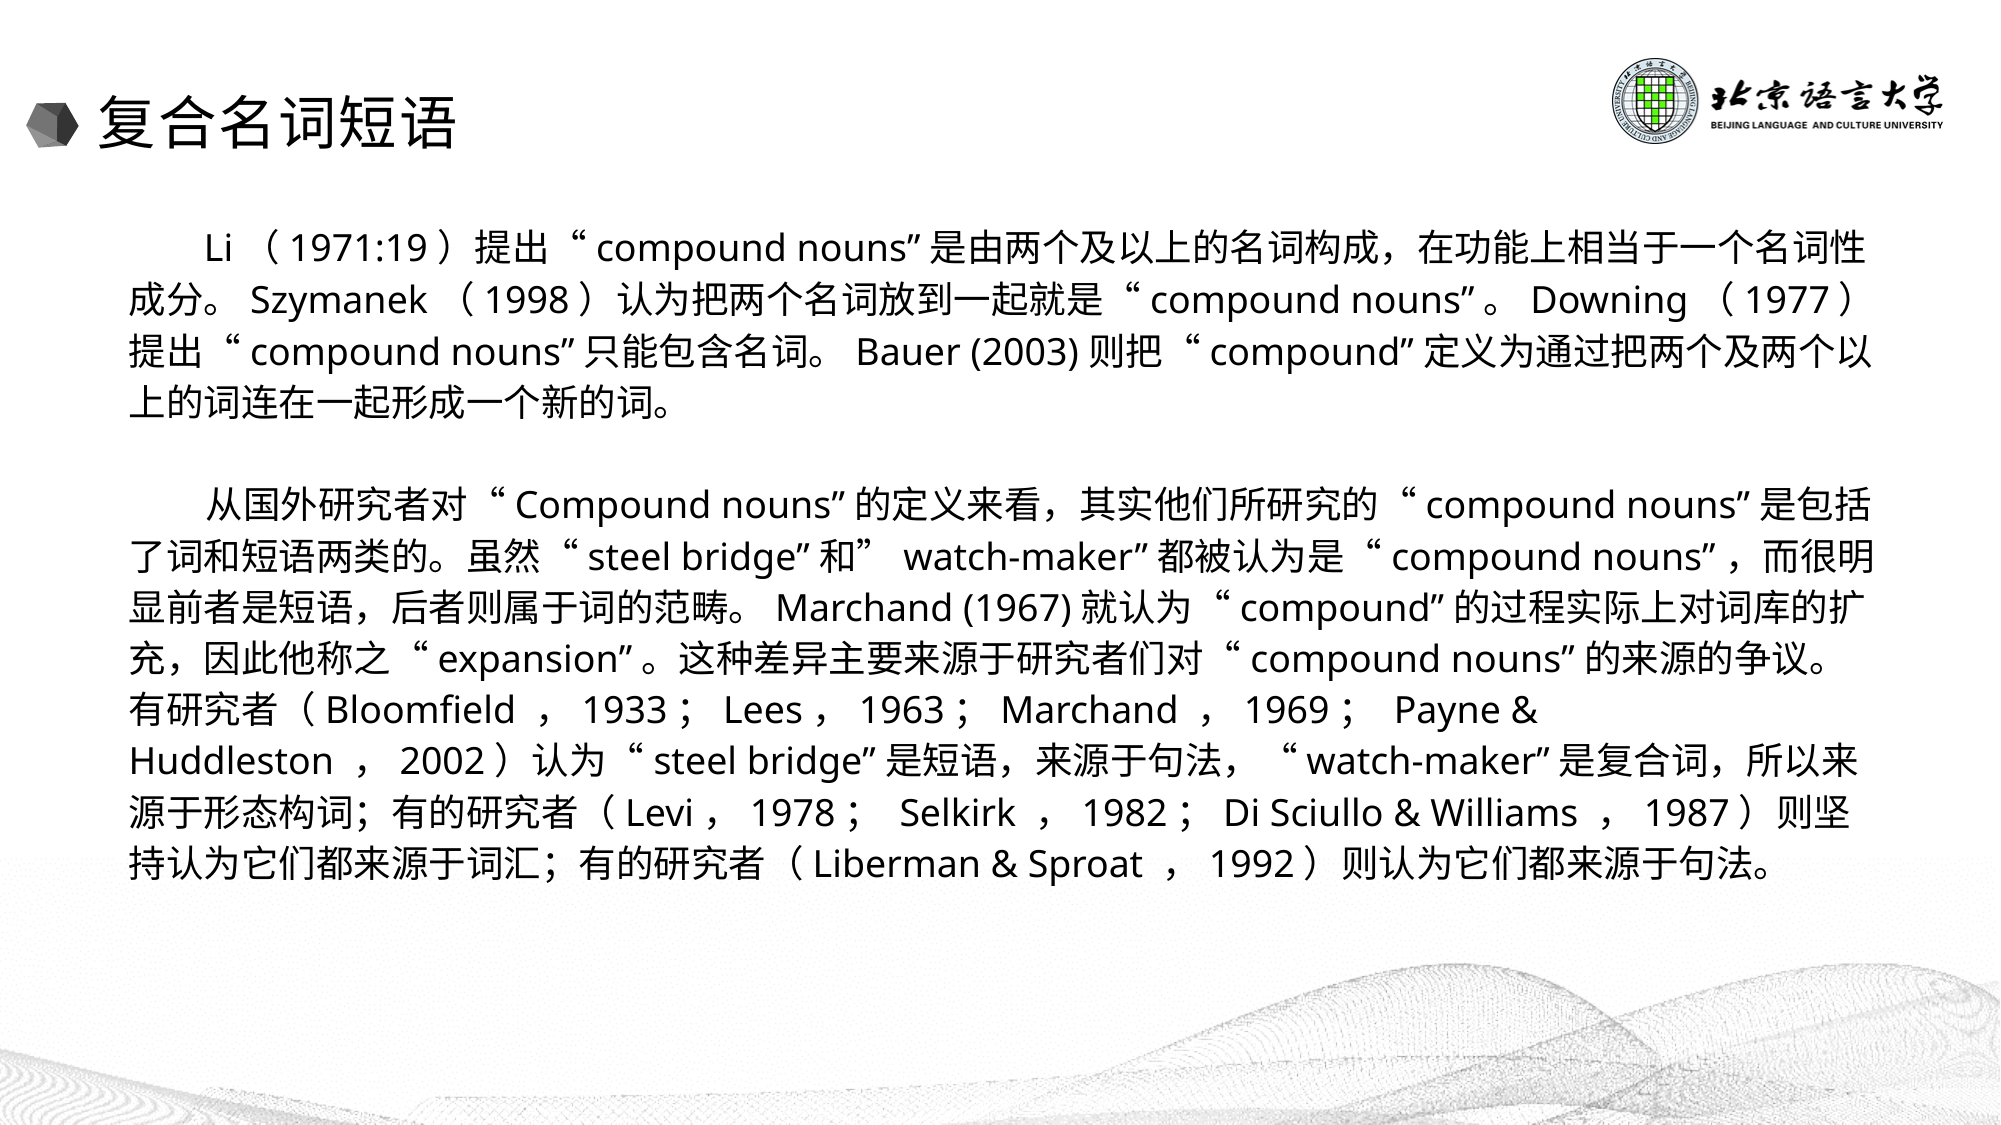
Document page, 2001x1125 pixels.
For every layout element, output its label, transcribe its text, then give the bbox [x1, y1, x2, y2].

picture [1612, 58, 1943, 145]
picture [0, 846, 2000, 1125]
text_box 复合名词短语 [83, 78, 961, 164]
text_box Li（1971:19）提出“compound nouns”是由两个及以上的名词构成，在功能上相当于一个名词性成分。Szymanek（1998）认为把两个名词放到一起就是“compound nouns”。Downing（1977）提出“compound nouns”只能包含名词。Bauer (2003)则把“compound”定义为通过把两个及两个以上的词连在一起形成一个新的词。 从国外研究者对“Compound nouns”的定义来看，其实他们所研究的“compound nouns”是包括了词和短语两类的。虽然“steel bridge”和”watch-maker”都被认为是“compound nouns”，而很明显前者是短语，后者则属于词的范畴。Marchand (1967)就认为“compound”的过程实际上对词库的扩充，因此他称之“expansion”。这种差异主要来源于研究者们对“compound nouns”的来源的争议。有研究者（Bloomfield ，1933；Lees，1963；Marchand ，1969； Payne & Huddleston ，2002）认为“steel bridge”是短语，来源于句法，“watch-maker”是复合词，所以来源于形态构词；有的研究者（Levi，1978； Selkirk ，1982；Di Sciullo & Williams ，1987）则坚持认为它们都来源于词汇；有的研究者（Liberman & Sproat ，1992）则认为它们都来源于句法。 [114, 211, 1896, 846]
